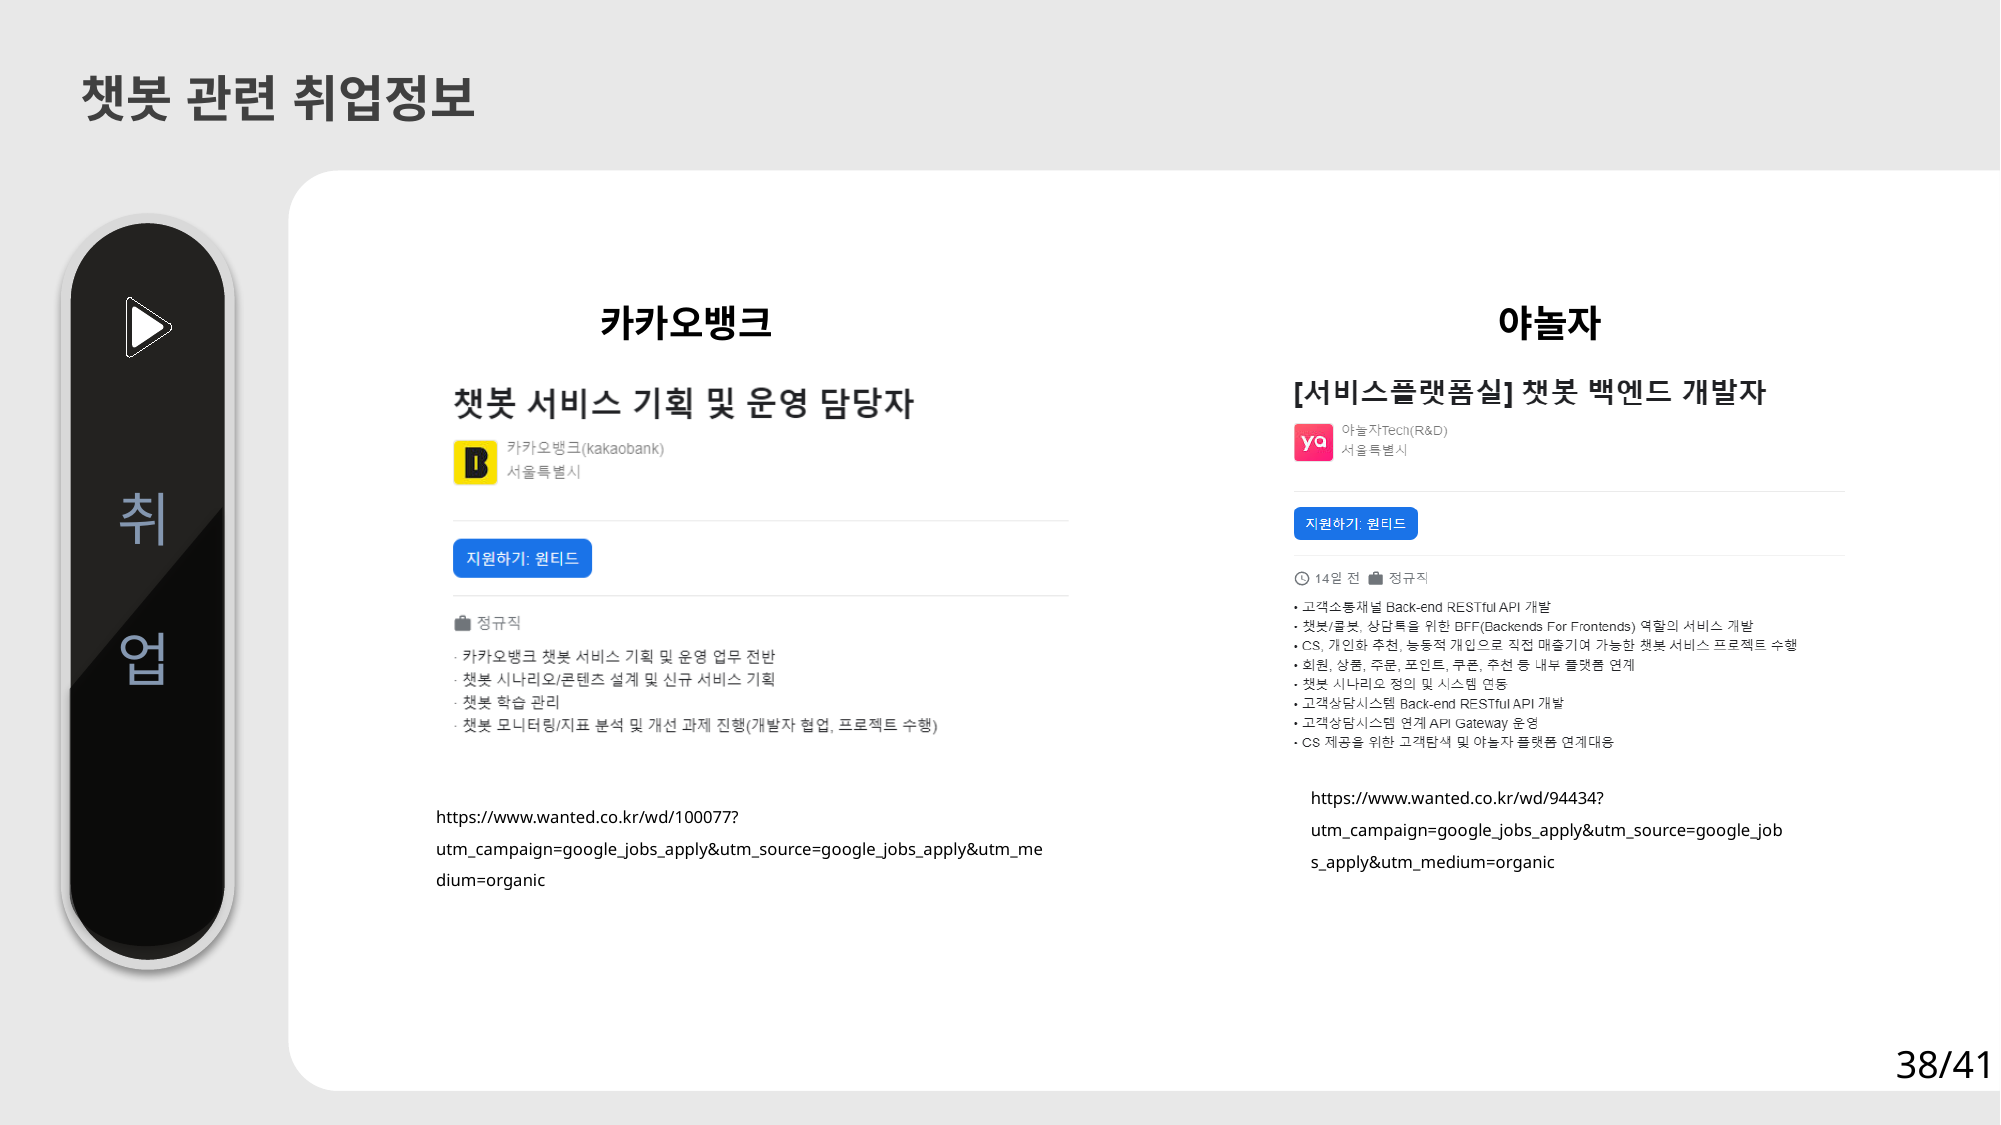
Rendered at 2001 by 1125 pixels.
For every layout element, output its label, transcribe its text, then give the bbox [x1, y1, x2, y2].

text_box [64, 217, 231, 894]
text_box [0, 0, 2000, 1125]
text_box 야놀자 [1483, 265, 1633, 353]
text_box [68, 504, 224, 948]
text_box https://www.wanted.co.kr/wd/100077?utm_campaign=google_jobs_apply&utm_source=google_jobs_apply&utm_medium=organic [421, 787, 1069, 898]
text_box 38/41 [1881, 1033, 2000, 1094]
text_box 취 업 [66, 475, 223, 701]
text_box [126, 297, 172, 358]
text_box https://www.wanted.co.kr/wd/94434?utm_campaign=google_jobs_apply&utm_source=google_jobs_apply&utm_medium=organic [1296, 769, 1799, 880]
text_box 카카오뱅크 [585, 265, 823, 353]
picture [421, 355, 1069, 754]
text_box [84, 928, 218, 966]
text_box 챗봇 관련 취업정보 [65, 30, 912, 136]
picture [1272, 357, 1845, 756]
